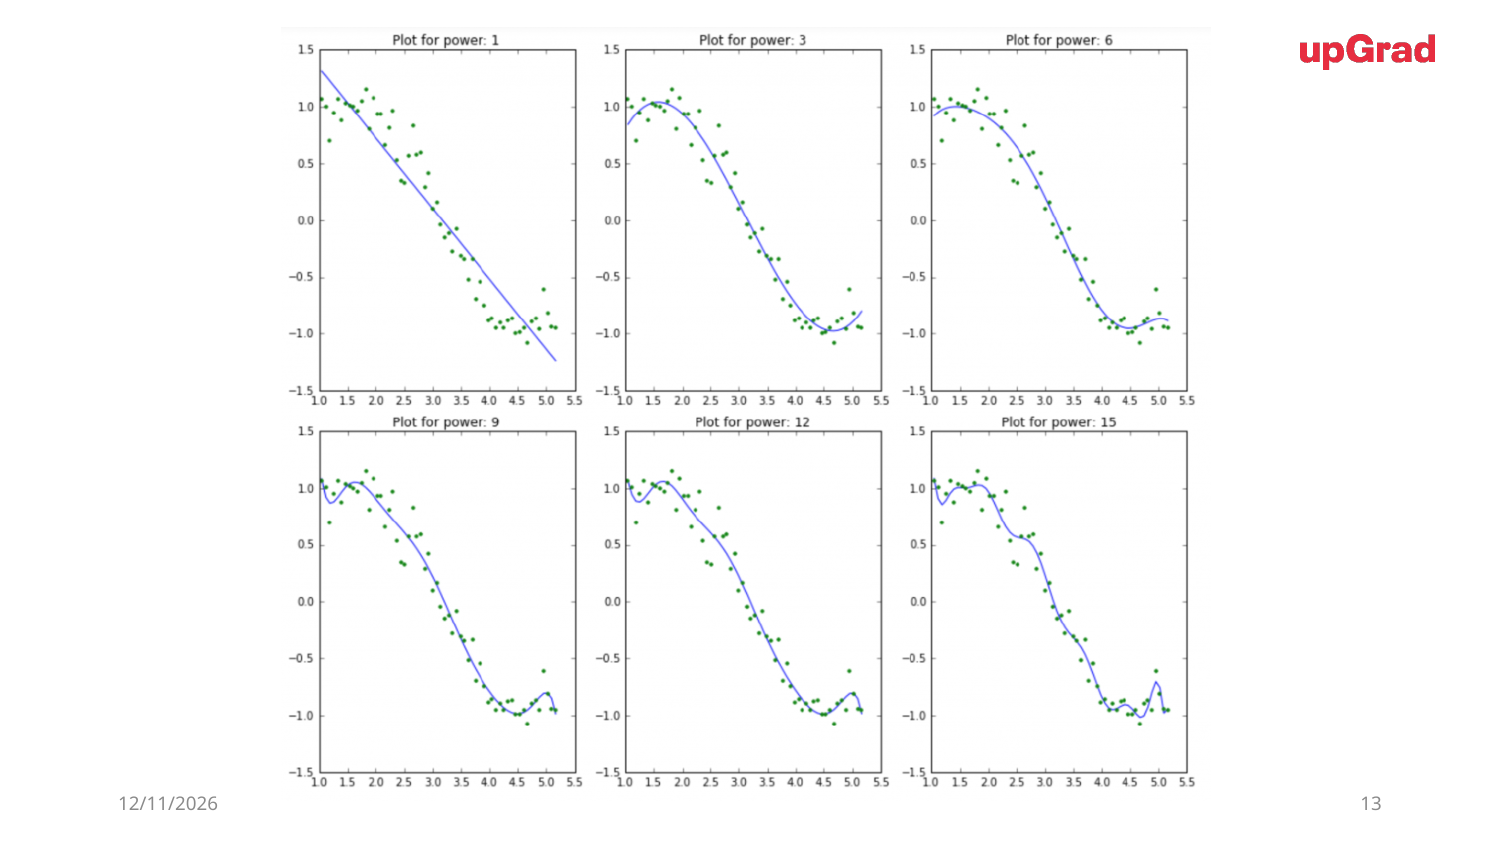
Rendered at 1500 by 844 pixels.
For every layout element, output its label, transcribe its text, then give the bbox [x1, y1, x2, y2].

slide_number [103, 782, 267, 827]
picture [1300, 34, 1435, 70]
picture [267, 13, 1233, 827]
slide_number 13 [1233, 782, 1397, 827]
